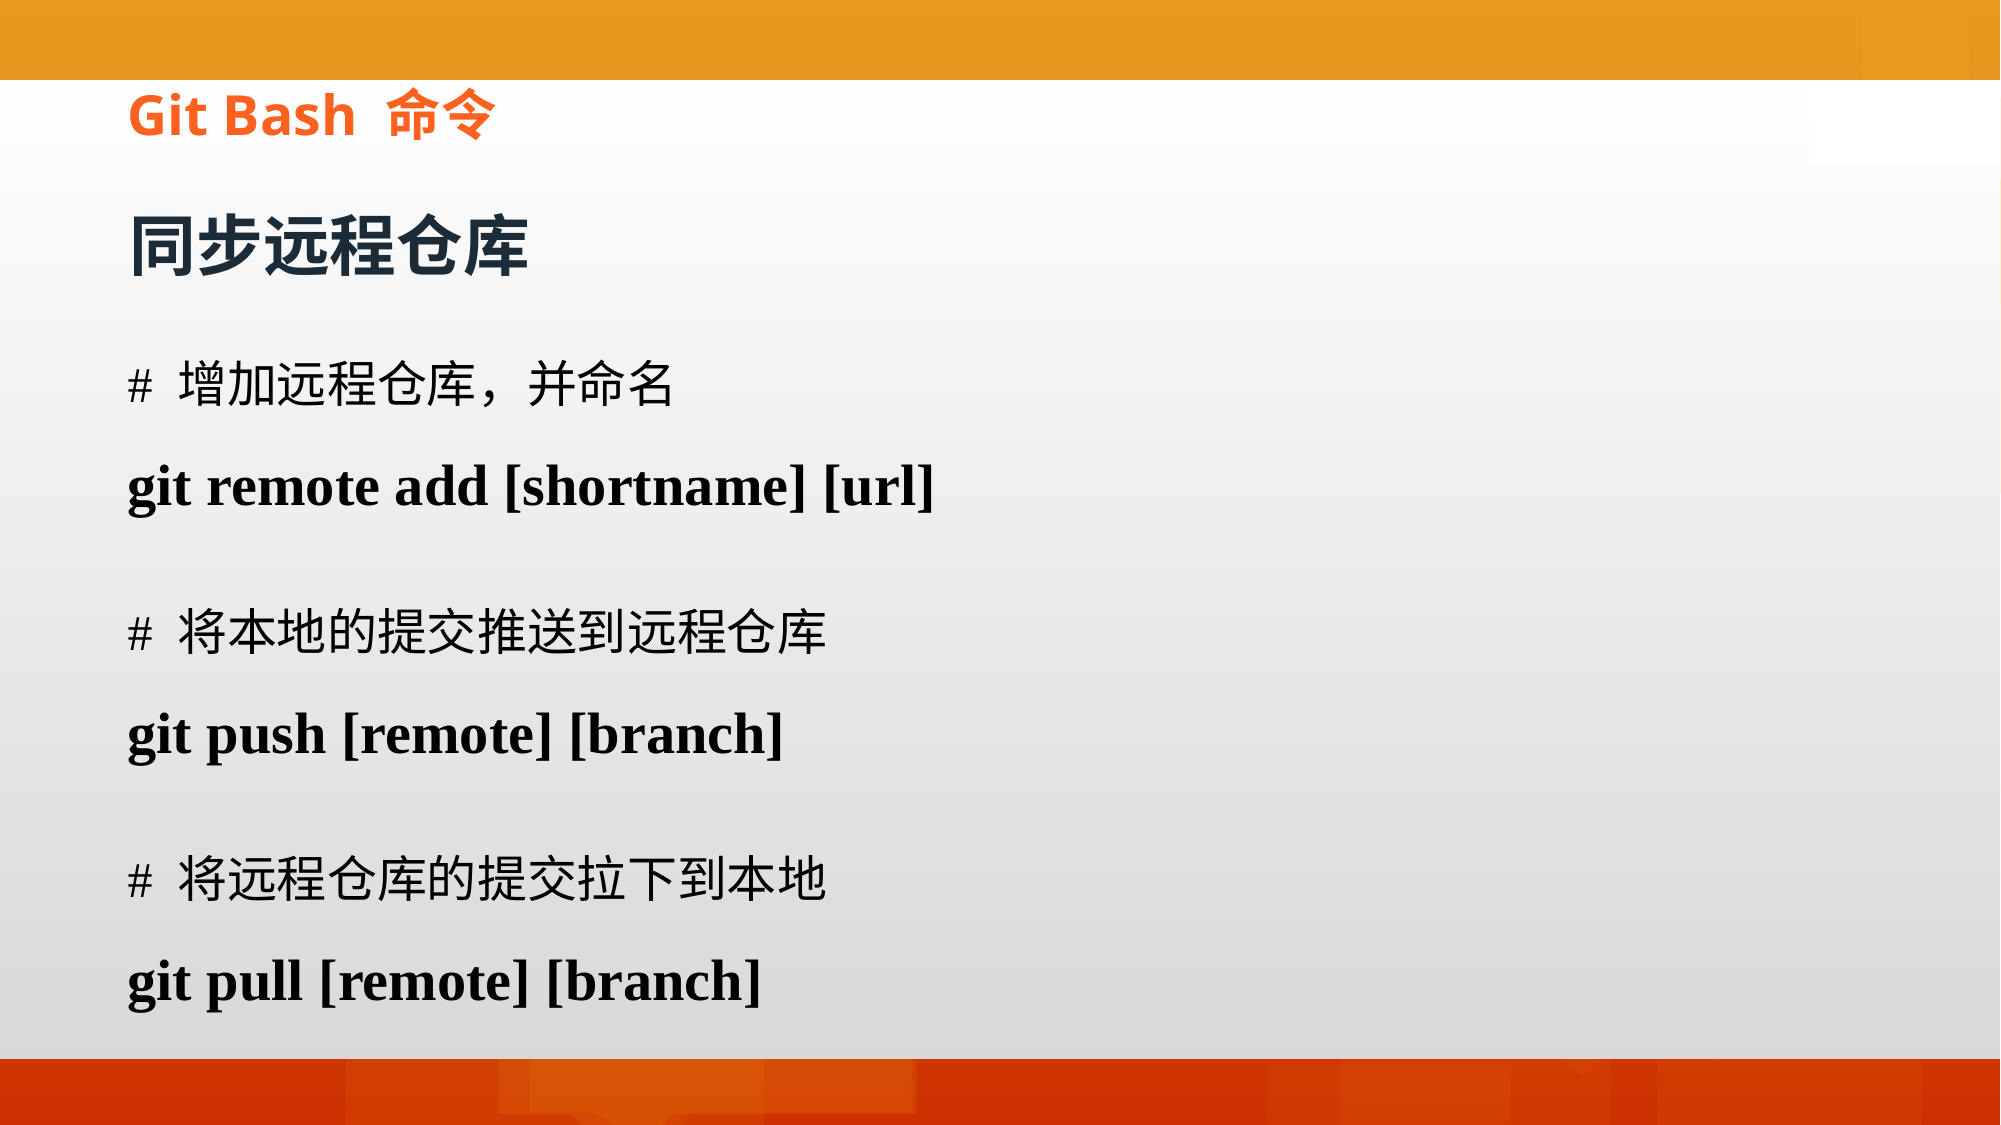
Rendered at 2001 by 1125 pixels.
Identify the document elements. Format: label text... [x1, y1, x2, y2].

picture [1809, 0, 2000, 163]
text_box [1564, 786, 2000, 1125]
text_box 同步远程仓库 [114, 196, 545, 291]
text_box # 增加远程仓库，并命名 git remote add [shortname] [url] # 将本地的提交推送到远程仓库 git push [remote] [branch] # 将远程仓库的提交拉下到本地 git pull [remote] [branch] [112, 315, 1888, 1020]
text_box Git Bash 命令 [112, 72, 577, 154]
